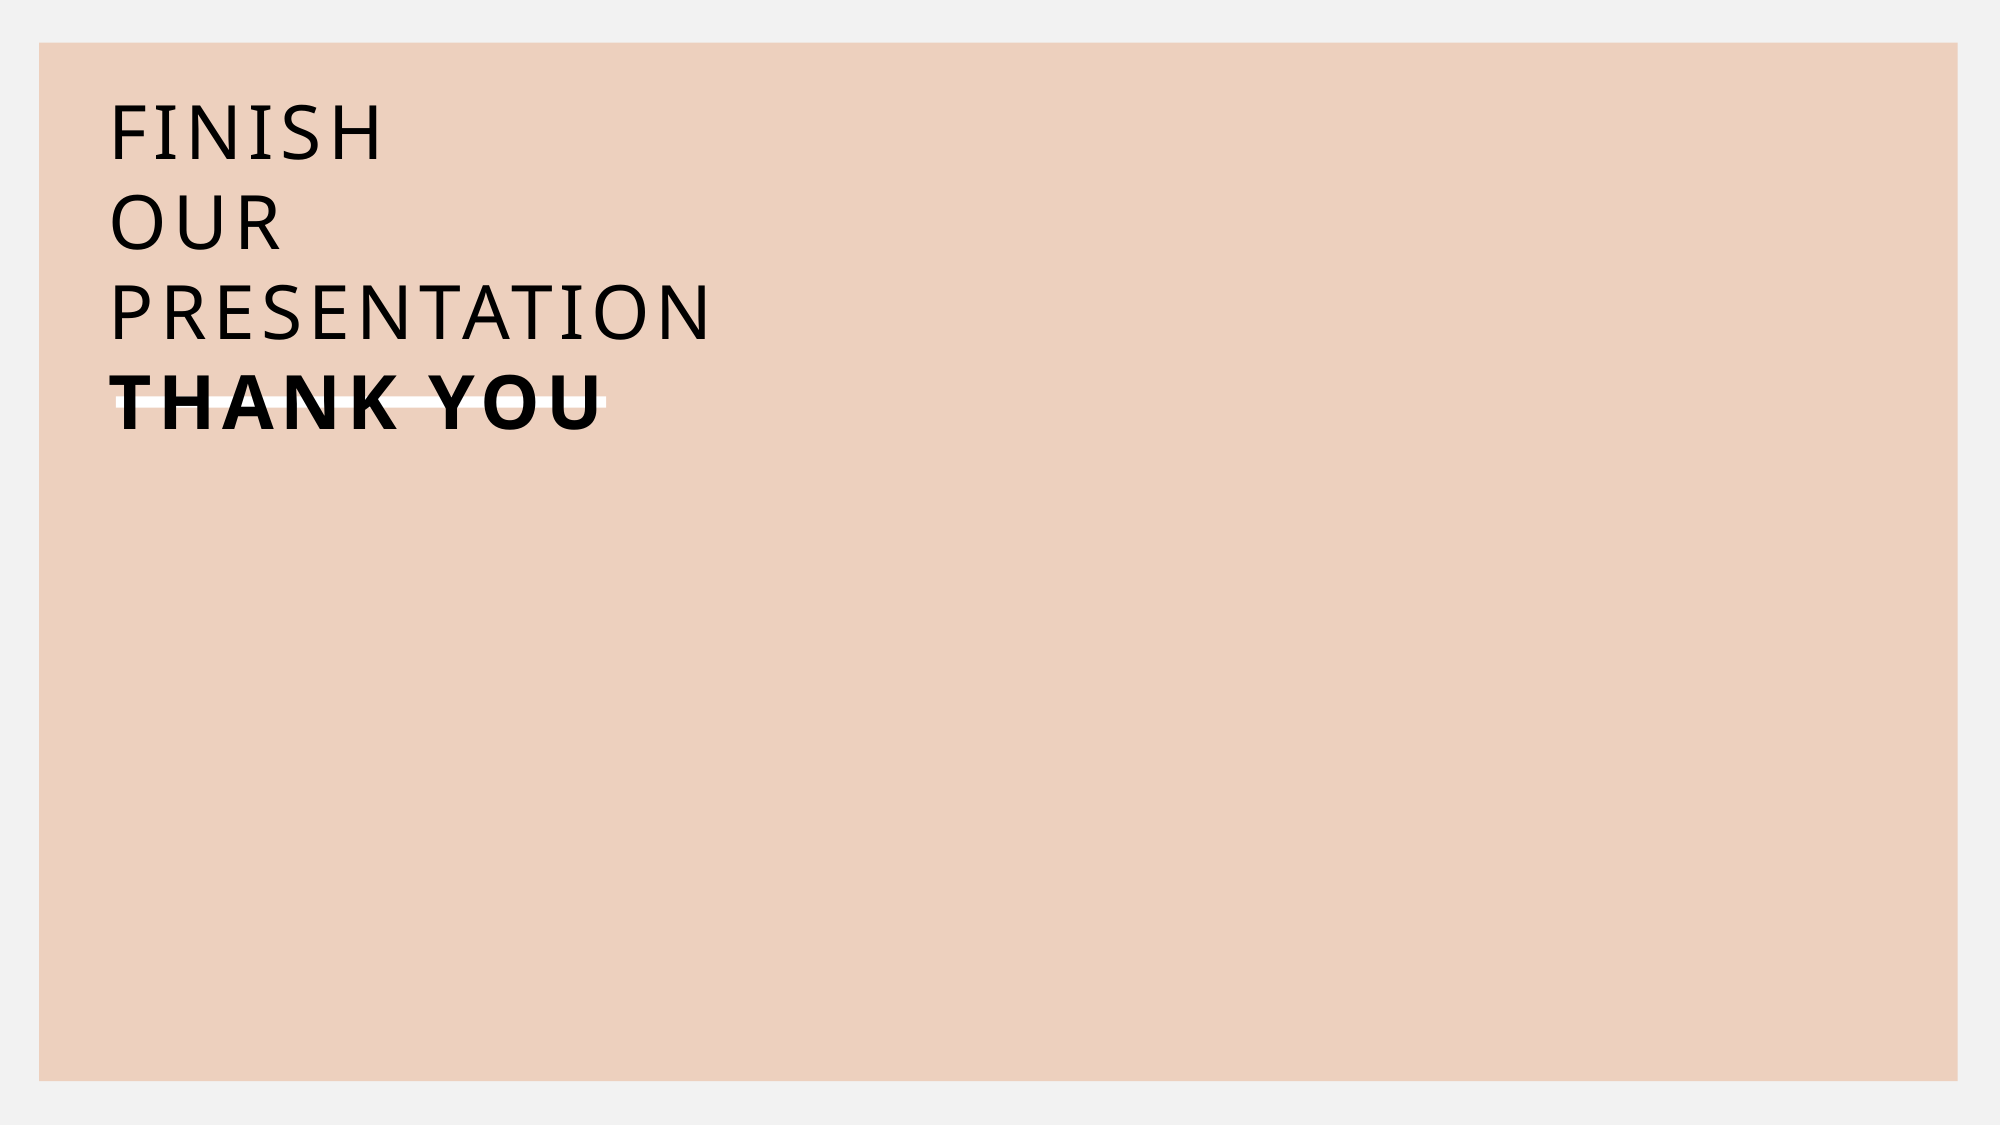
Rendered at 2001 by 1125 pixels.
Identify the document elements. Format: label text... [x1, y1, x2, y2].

text_box [38, 42, 1959, 1082]
text_box FINISH OUR PRESENTATION THANK YOU [94, 77, 868, 452]
